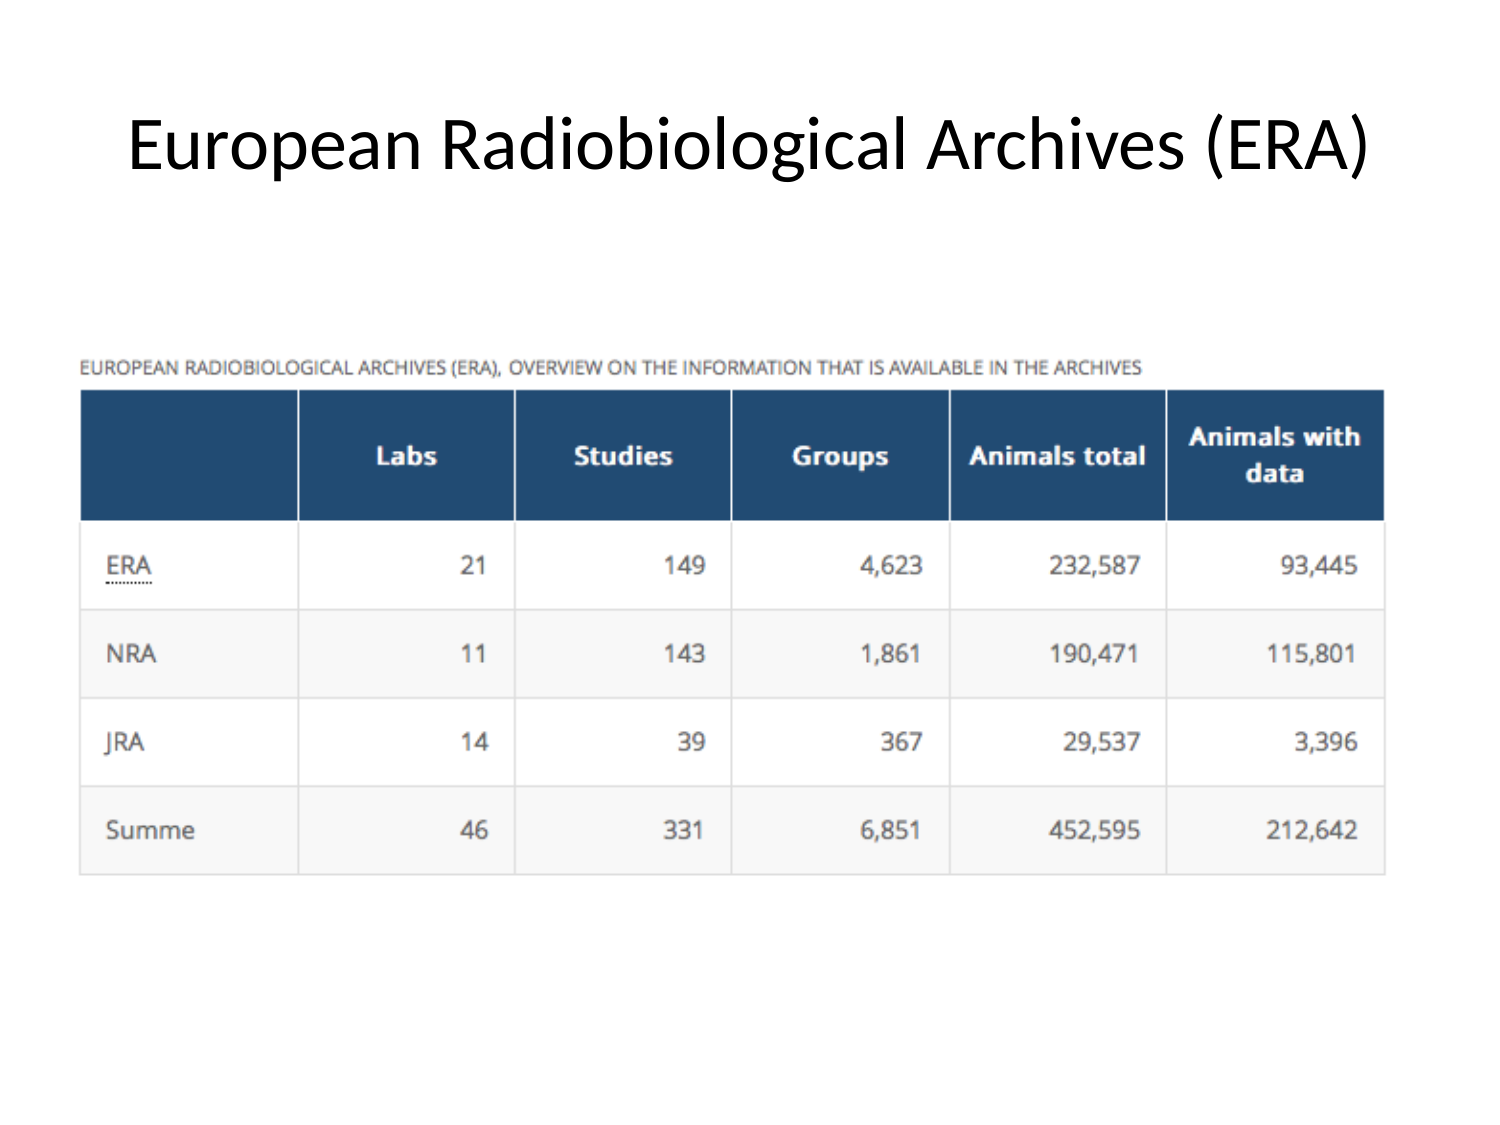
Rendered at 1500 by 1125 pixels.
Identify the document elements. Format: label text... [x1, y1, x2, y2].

title European Radiobiological Archives (ERA) [75, 45, 1425, 233]
picture [66, 331, 1438, 897]
